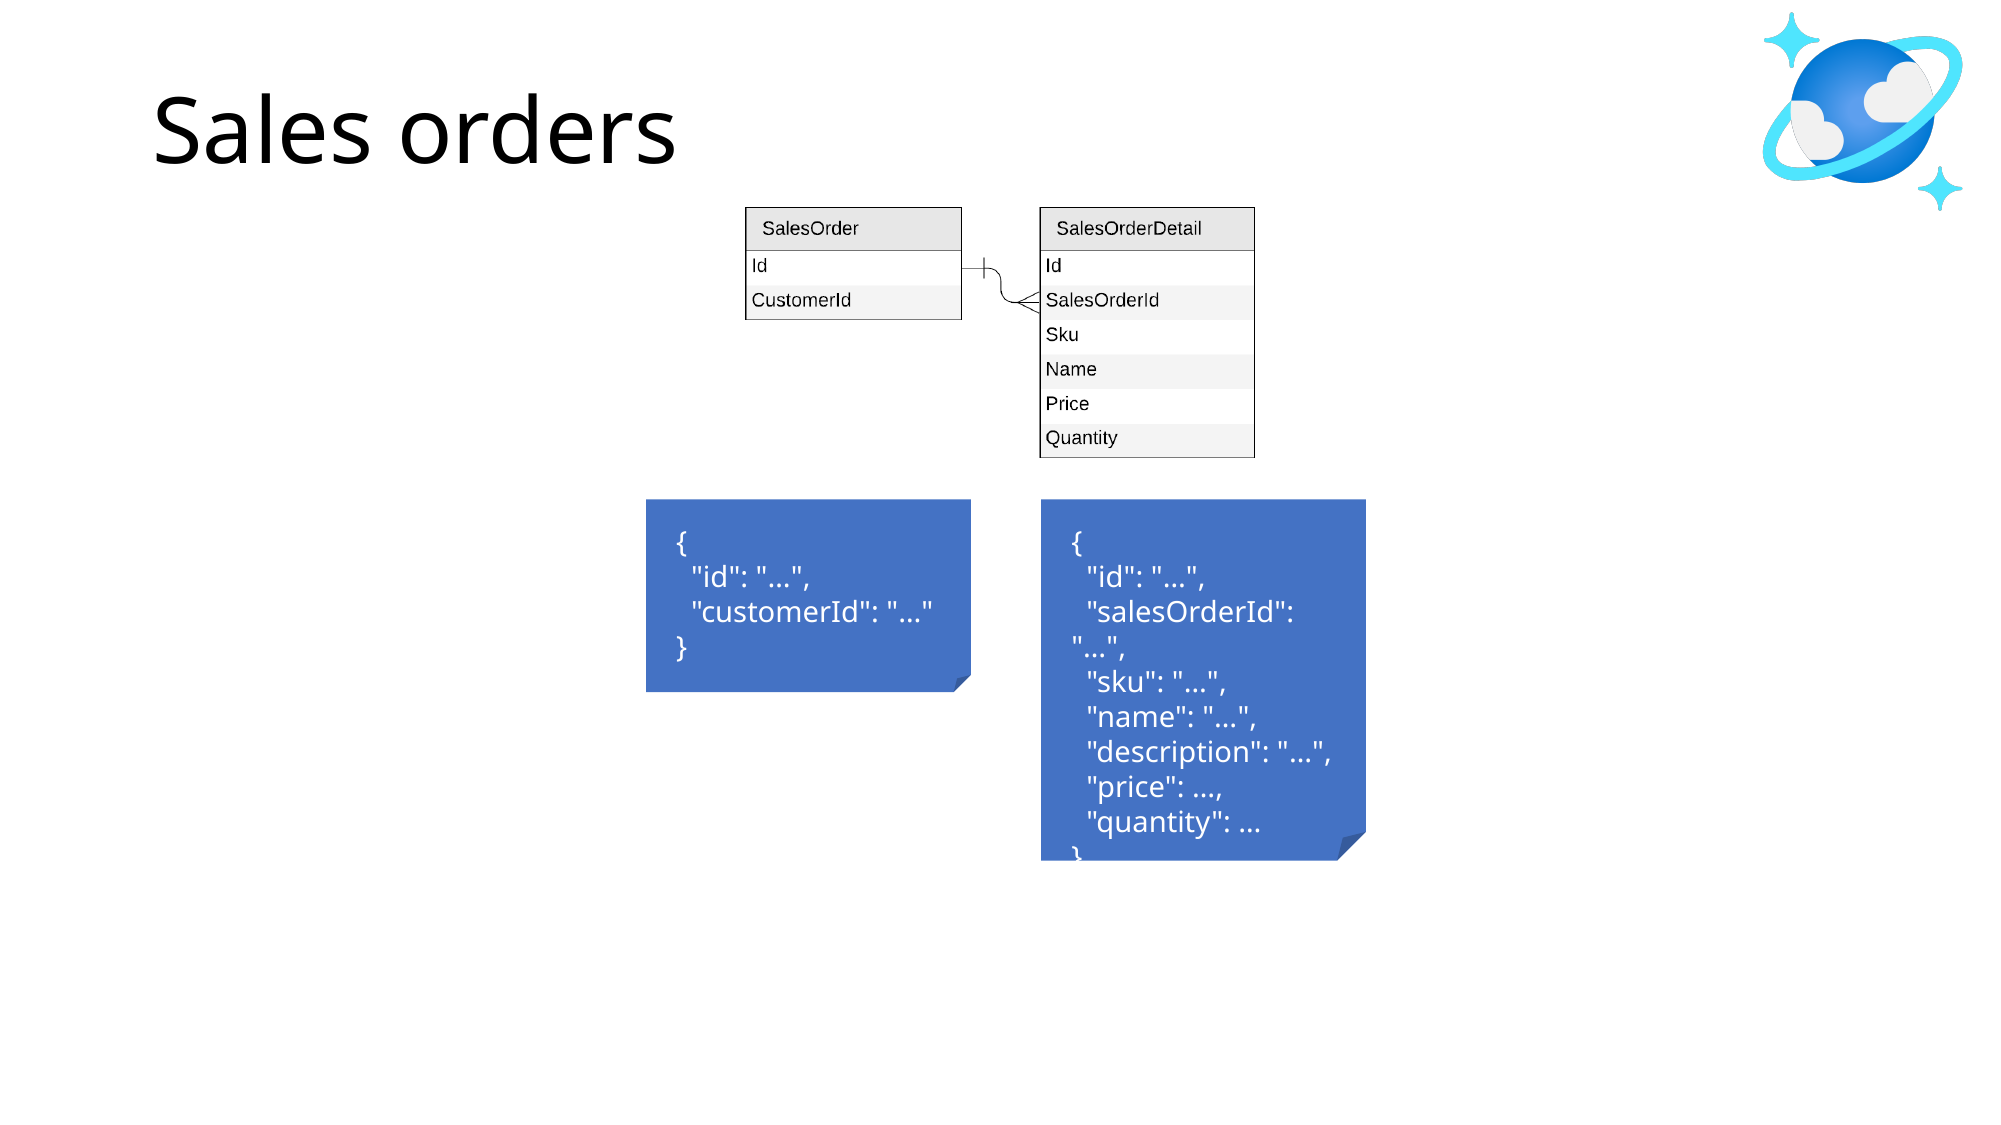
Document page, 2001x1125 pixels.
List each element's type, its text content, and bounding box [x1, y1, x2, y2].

text_box { "id": "…", "customerId": "…" } [645, 498, 973, 693]
picture [745, 207, 1255, 458]
title Sales orders [137, 59, 1717, 208]
text_box { "id": "…", "salesOrderId": "…", "sku": "…", "name": "…", "description": "…", "price": …, "quantity": … } [1040, 498, 1368, 862]
picture [1757, 6, 1968, 217]
